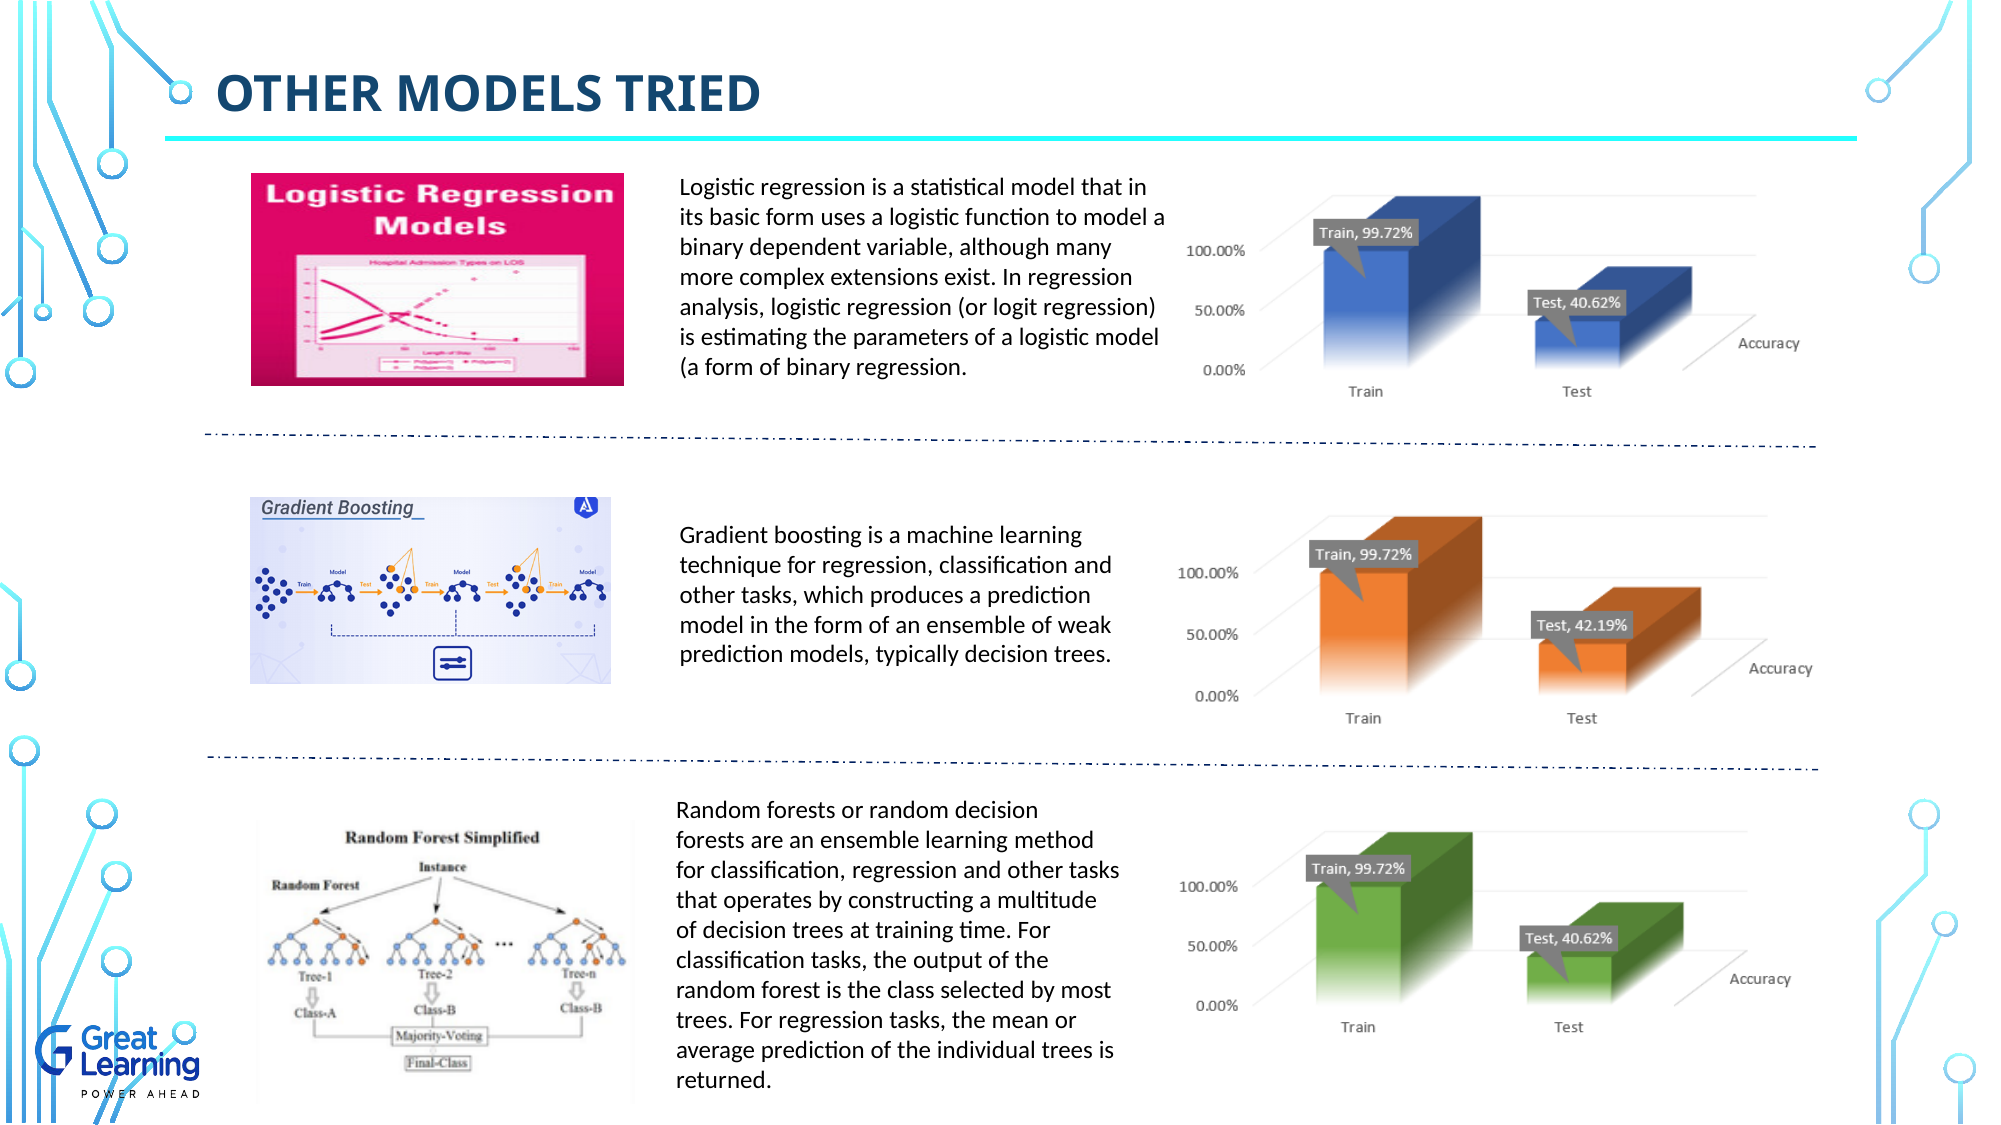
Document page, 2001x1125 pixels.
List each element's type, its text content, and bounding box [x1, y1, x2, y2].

picture [250, 497, 612, 684]
picture [250, 173, 624, 387]
title OTHER MODELS TRIED [200, 51, 1926, 139]
picture [0, 820, 635, 1125]
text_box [203, 756, 1819, 770]
text_box Logistic regression is a statistical model that in its basic form uses a logistic function to model a binary dependent variable, although many more complex extensions exist. In regression analysis, logistic regression (or logit regression) is estimating the parameters of a logistic model (a form of binary regression. [664, 163, 1181, 388]
picture [1171, 482, 1826, 755]
text_box Gradient boosting is a machine learning technique for regression, classification and other tasks, which produces a prediction model in the form of an ensemble of weak prediction models, typically decision trees. [664, 510, 1160, 676]
text_box Random forests or random decision forests are an ensemble learning method for classification, regression and other tasks that operates by constructing a multitude of decision trees at training time. For classification tasks, the output of the random forest is the class selected by most trees. For regression tasks, the mean or average prediction of the individual trees is returned. [661, 786, 1139, 1101]
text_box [200, 434, 1816, 448]
picture [1181, 157, 1816, 435]
picture [1175, 802, 1805, 1048]
